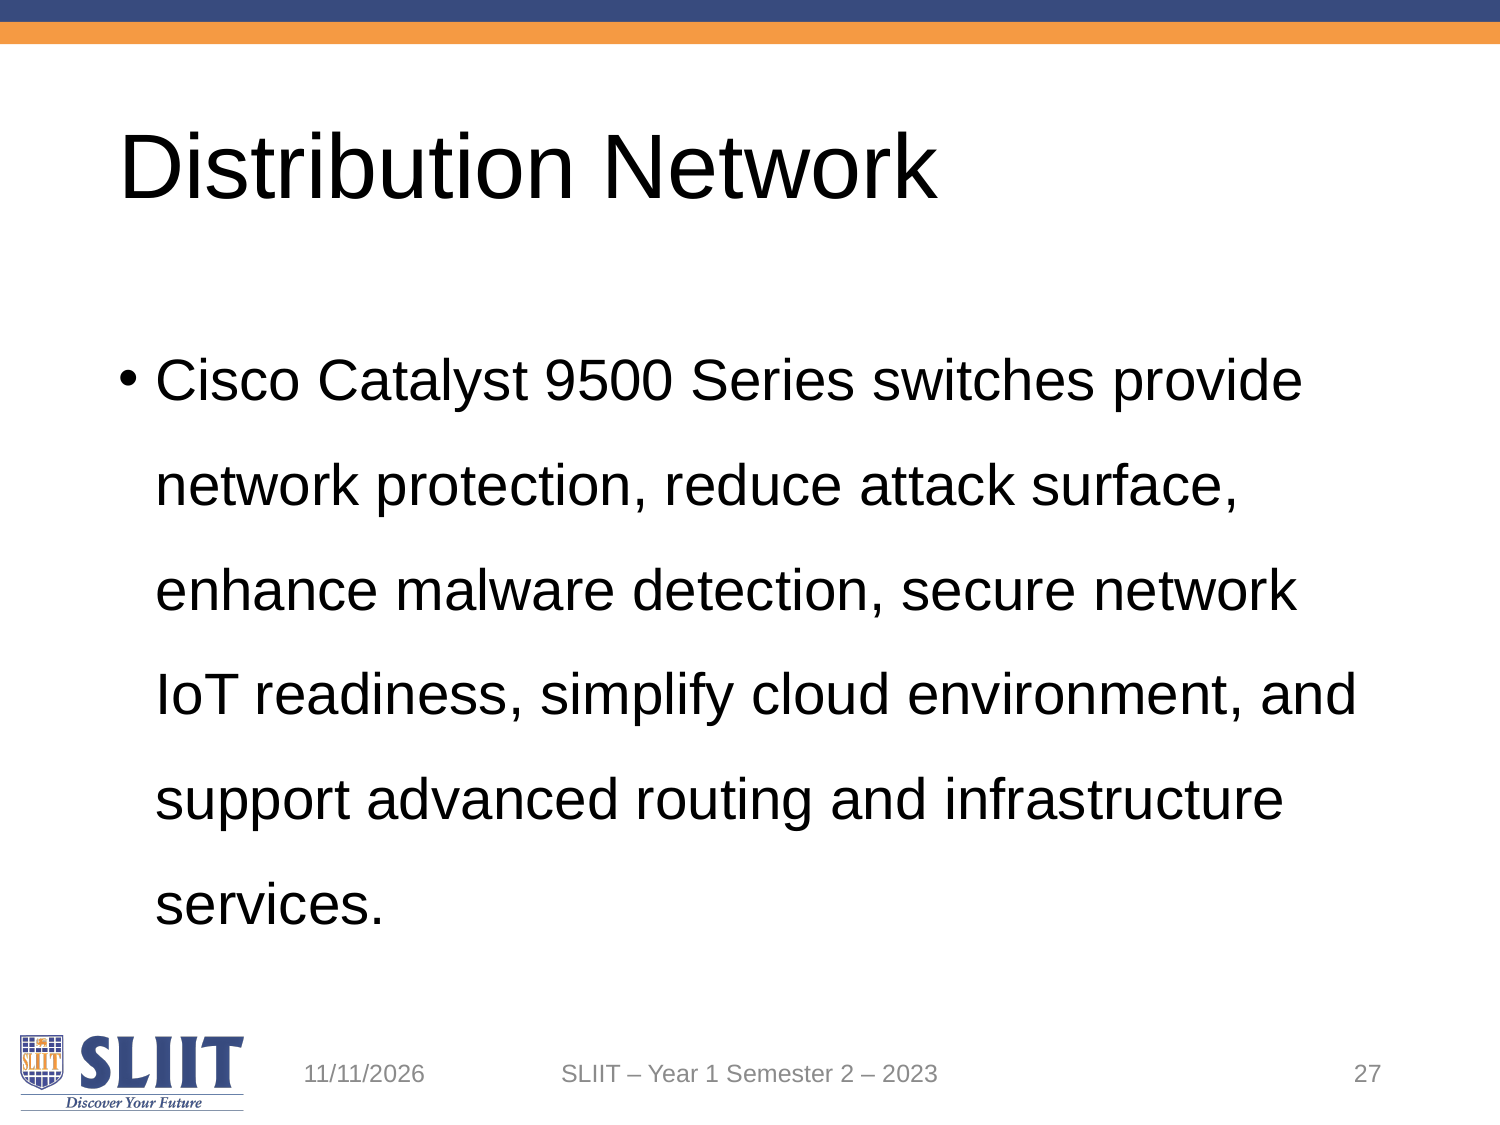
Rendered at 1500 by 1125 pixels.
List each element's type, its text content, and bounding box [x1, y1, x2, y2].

list Cisco Catalyst 9500 Series switches provide network protection, reduce attack surface, enhance malware detection, secure network IoT readiness, simplify cloud environment, and support advanced routing and infrastructure services. [103, 299, 1397, 1014]
footer SLIIT – Year 1 Semester 2 – 2023 [496, 1042, 1004, 1103]
slide_number 27 [1059, 1042, 1397, 1103]
picture [20, 1035, 244, 1111]
title Distribution Network [103, 59, 1397, 278]
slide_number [103, 1042, 441, 1103]
